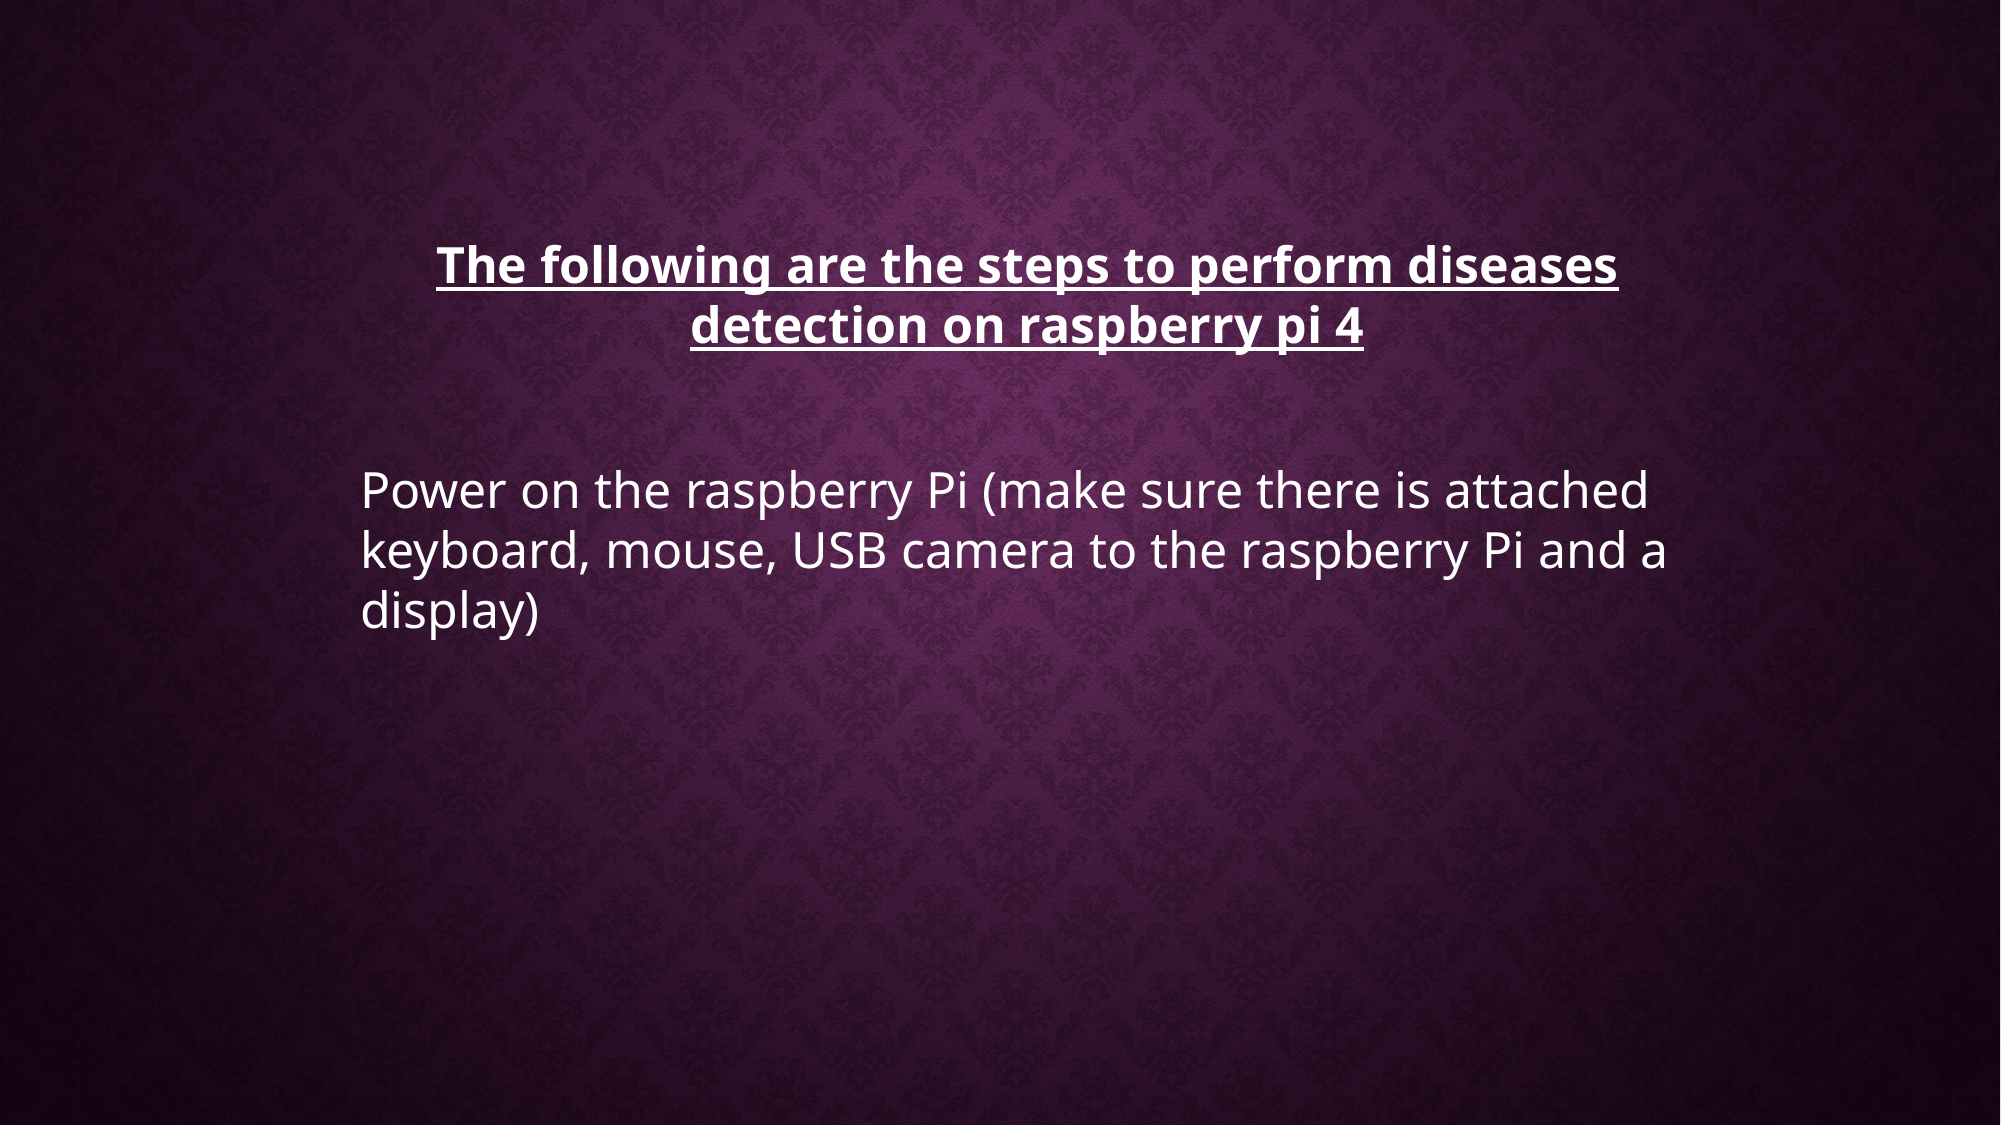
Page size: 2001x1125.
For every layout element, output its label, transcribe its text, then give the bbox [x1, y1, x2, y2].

text_box The following are the steps to perform diseases detection on raspberry pi 4 Power on the raspberry Pi (make sure there is attached keyboard, mouse, USB camera to the raspberry Pi and a display) [345, 226, 1710, 692]
